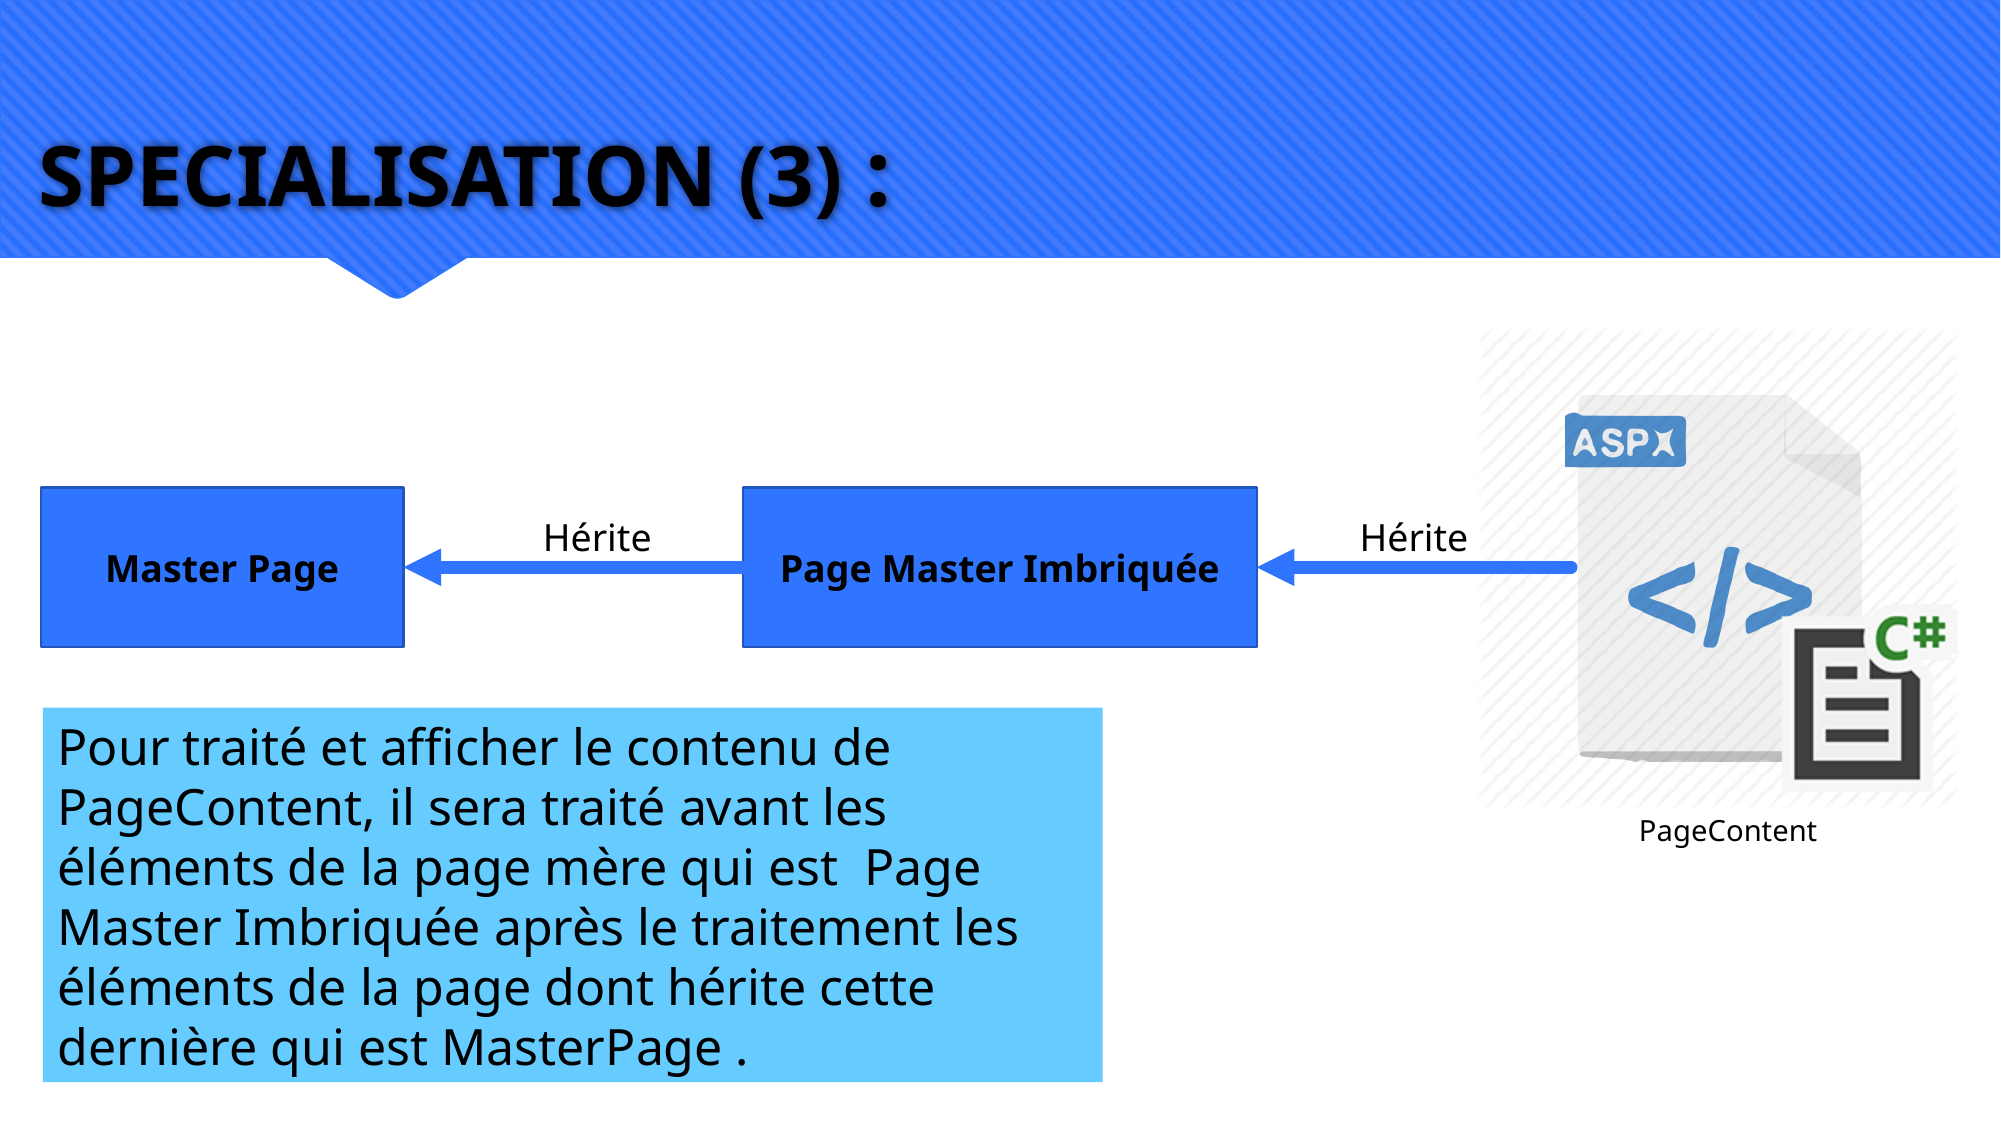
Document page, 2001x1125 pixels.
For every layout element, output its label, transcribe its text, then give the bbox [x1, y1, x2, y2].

text_box PageContent [1624, 809, 1833, 855]
text_box Pour traité et afficher le contenu de PageContent, il sera traité avant les éléments de la page mère qui est Page Master Imbriquée après le traitement les éléments de la page dont hérite cette dernière qui est MasterPage . [42, 707, 1103, 1083]
title SPECIALISATION (3) : [0, 73, 1868, 233]
picture [1475, 325, 1960, 809]
text_box Hérite [528, 506, 667, 567]
text_box Page Master Imbriquée [742, 486, 1258, 648]
text_box Master Page [40, 486, 405, 648]
text_box Hérite [1344, 506, 1475, 567]
